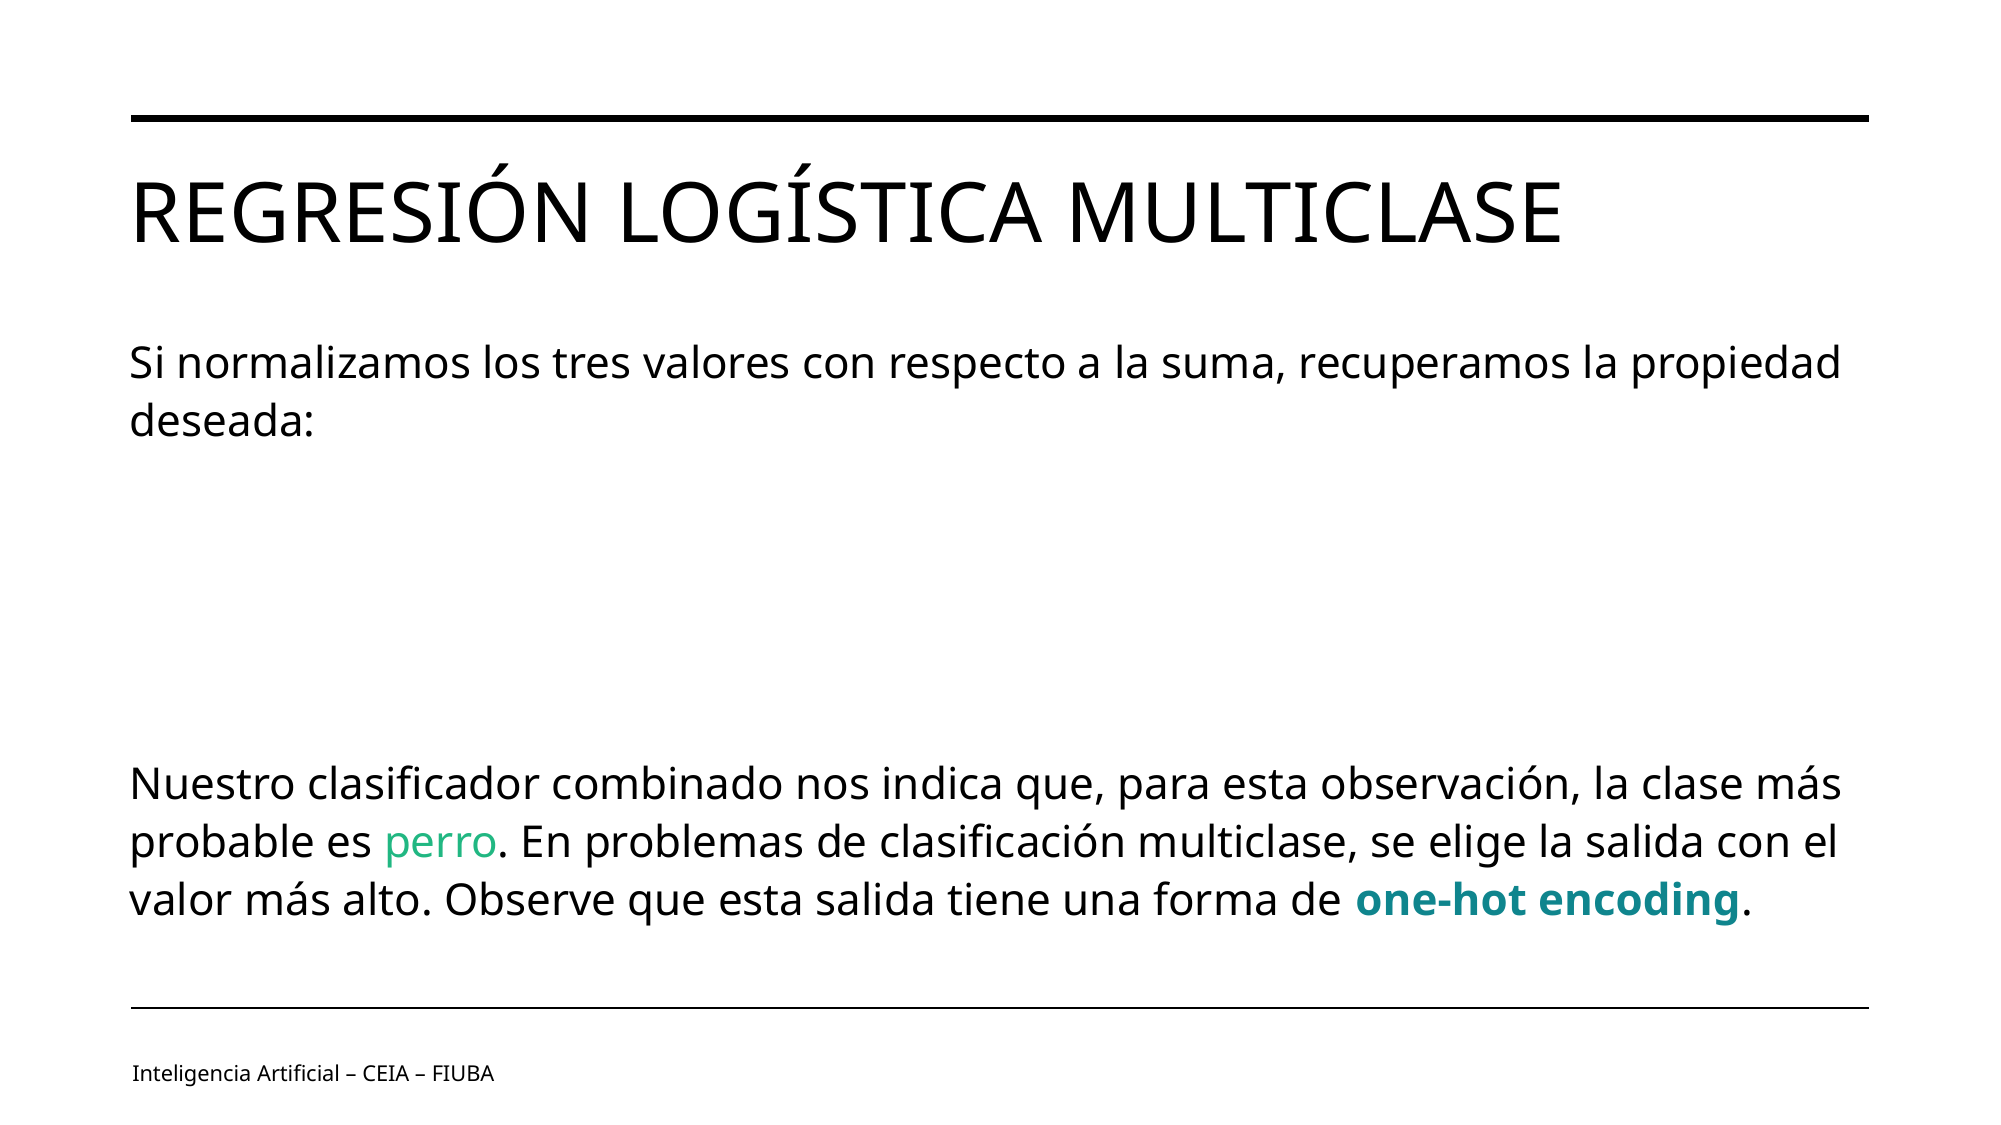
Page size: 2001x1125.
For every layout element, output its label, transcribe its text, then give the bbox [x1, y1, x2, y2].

title Regresión Logística MultiClase [114, 151, 1869, 290]
footer Inteligencia Artificial – CEIA – FIUBA [117, 1042, 862, 1103]
